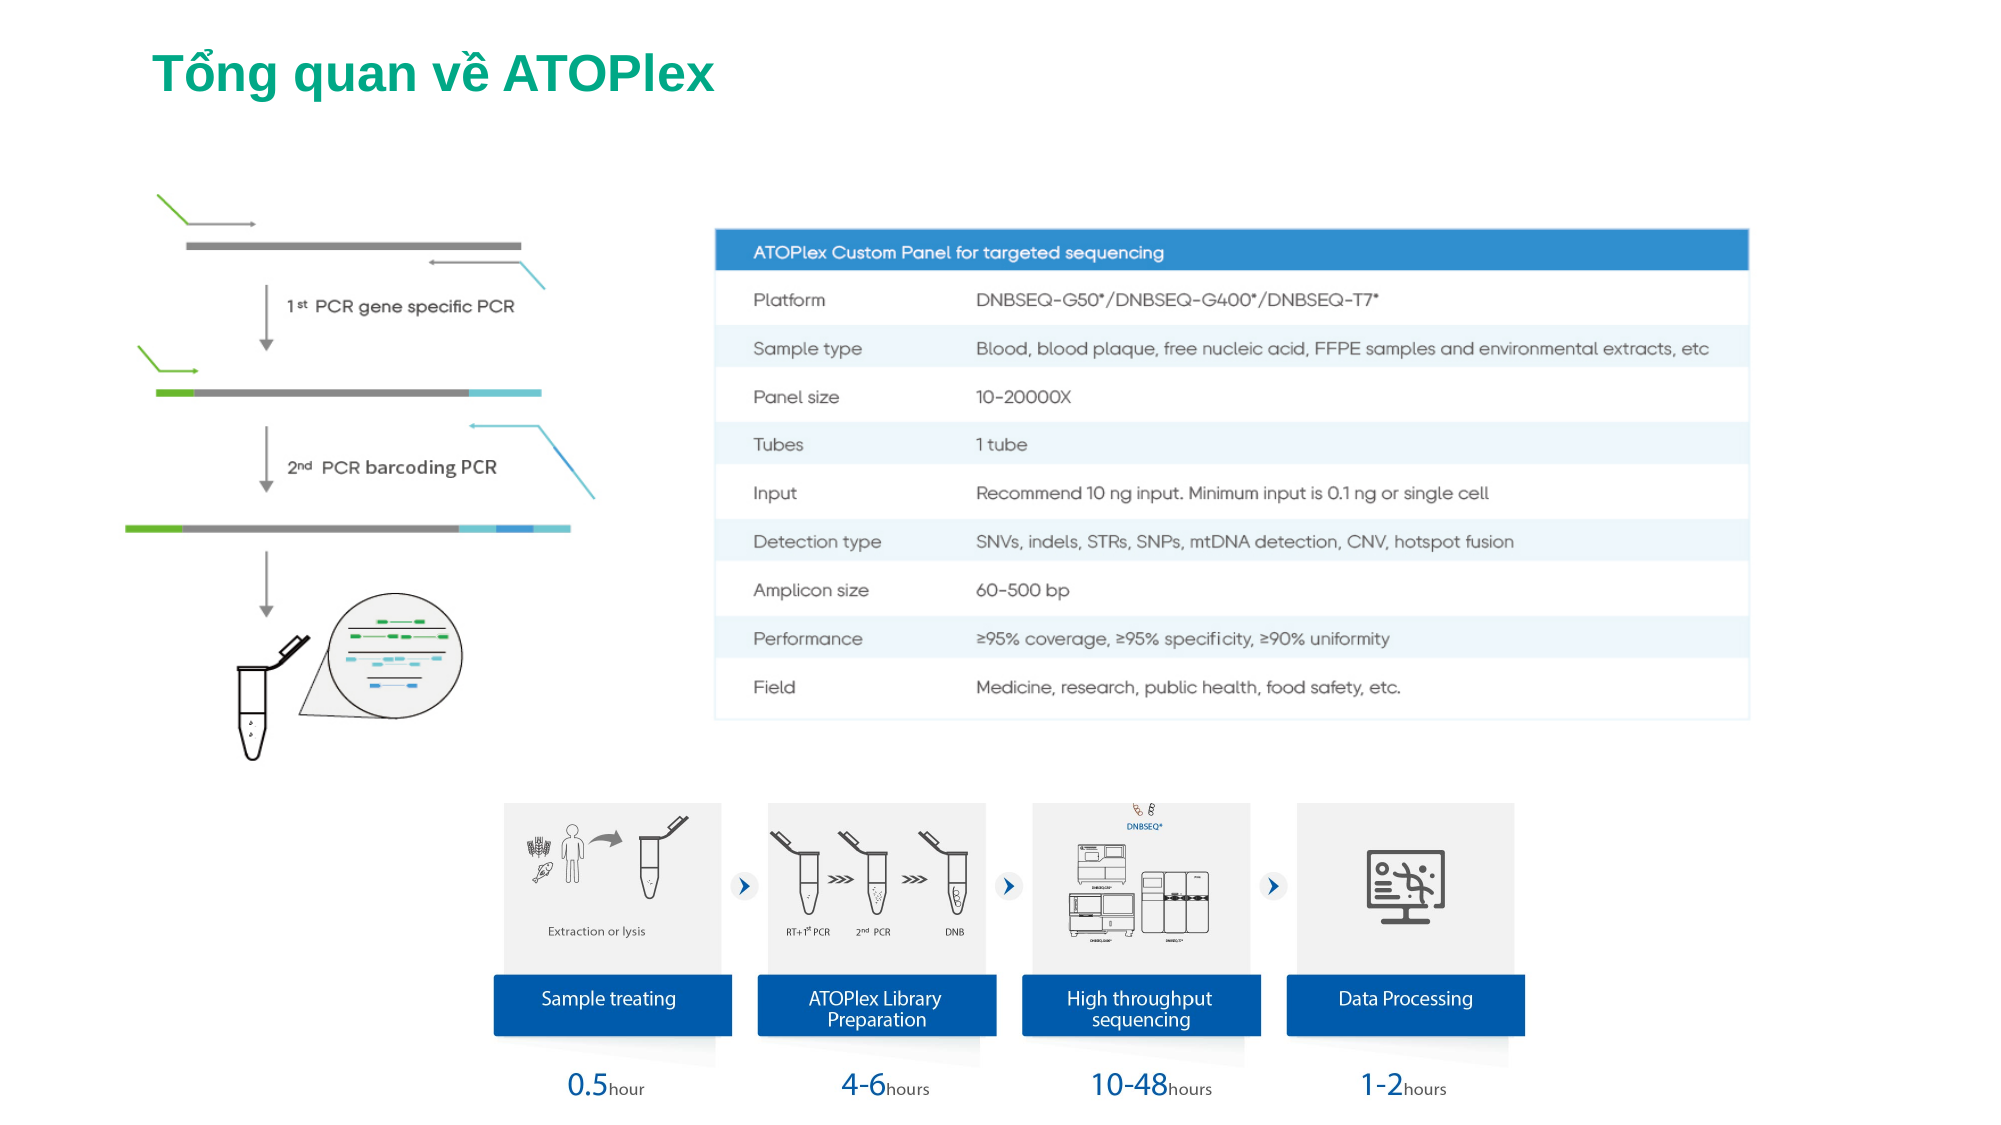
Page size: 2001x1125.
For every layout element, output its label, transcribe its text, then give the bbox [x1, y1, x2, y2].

title Tổng quan về ATOPlex [137, 13, 1863, 134]
picture [0, 134, 2000, 803]
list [482, 803, 1548, 1125]
